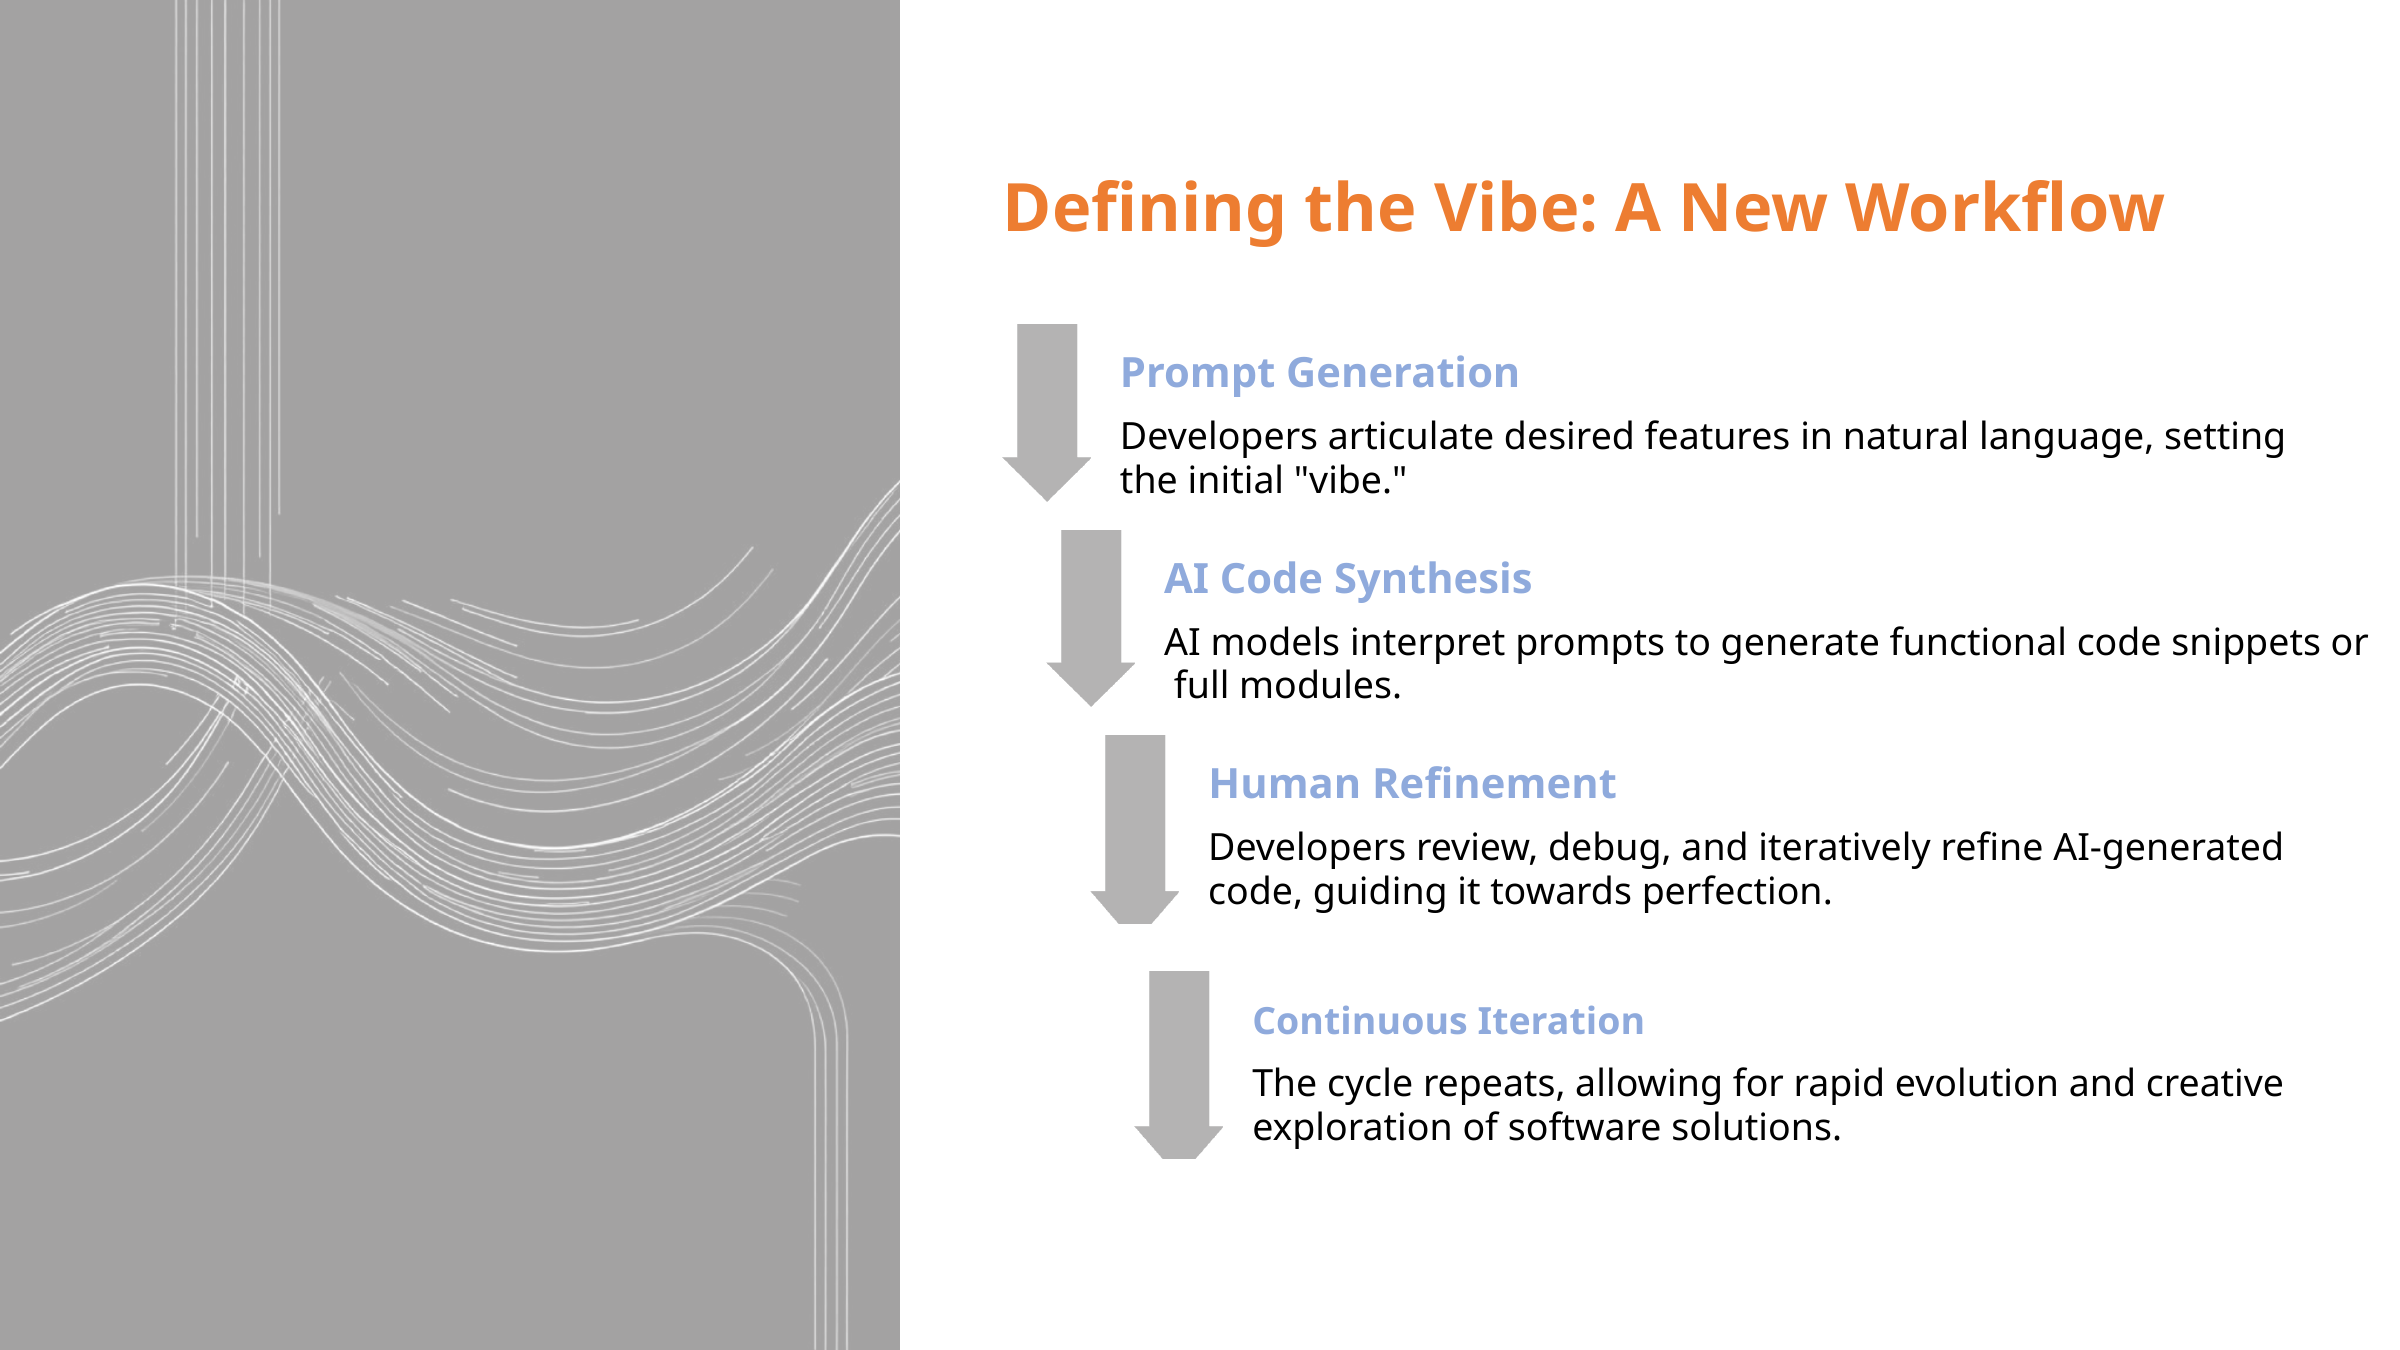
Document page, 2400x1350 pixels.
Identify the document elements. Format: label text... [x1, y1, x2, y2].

text_box The cycle repeats, allowing for rapid evolution and creative exploration of software solutions. [1252, 1059, 2298, 1148]
text_box Human Refinement [1208, 765, 1553, 807]
picture [1046, 530, 1135, 718]
text_box Developers articulate desired features in natural language, setting the initial "vibe." [1120, 413, 2298, 458]
picture [1002, 324, 1091, 513]
picture [0, 0, 900, 1350]
text_box Prompt Generation [1120, 354, 1457, 396]
text_box [1002, 208, 2298, 385]
text_box Continuous Iteration [1252, 1000, 1613, 1043]
text_box Developers review, debug, and iteratively refine AI-generated code, guiding it towards perfection. [1208, 824, 2298, 913]
text_box AI Code Synthesis [1164, 559, 1498, 602]
picture [1134, 971, 1223, 1159]
text_box Defining the Vibe: A New Workflow [1002, 160, 2243, 208]
text_box AI models interpret prompts to generate functional code snippets or full modules. [1164, 618, 2298, 707]
picture [1090, 735, 1179, 924]
